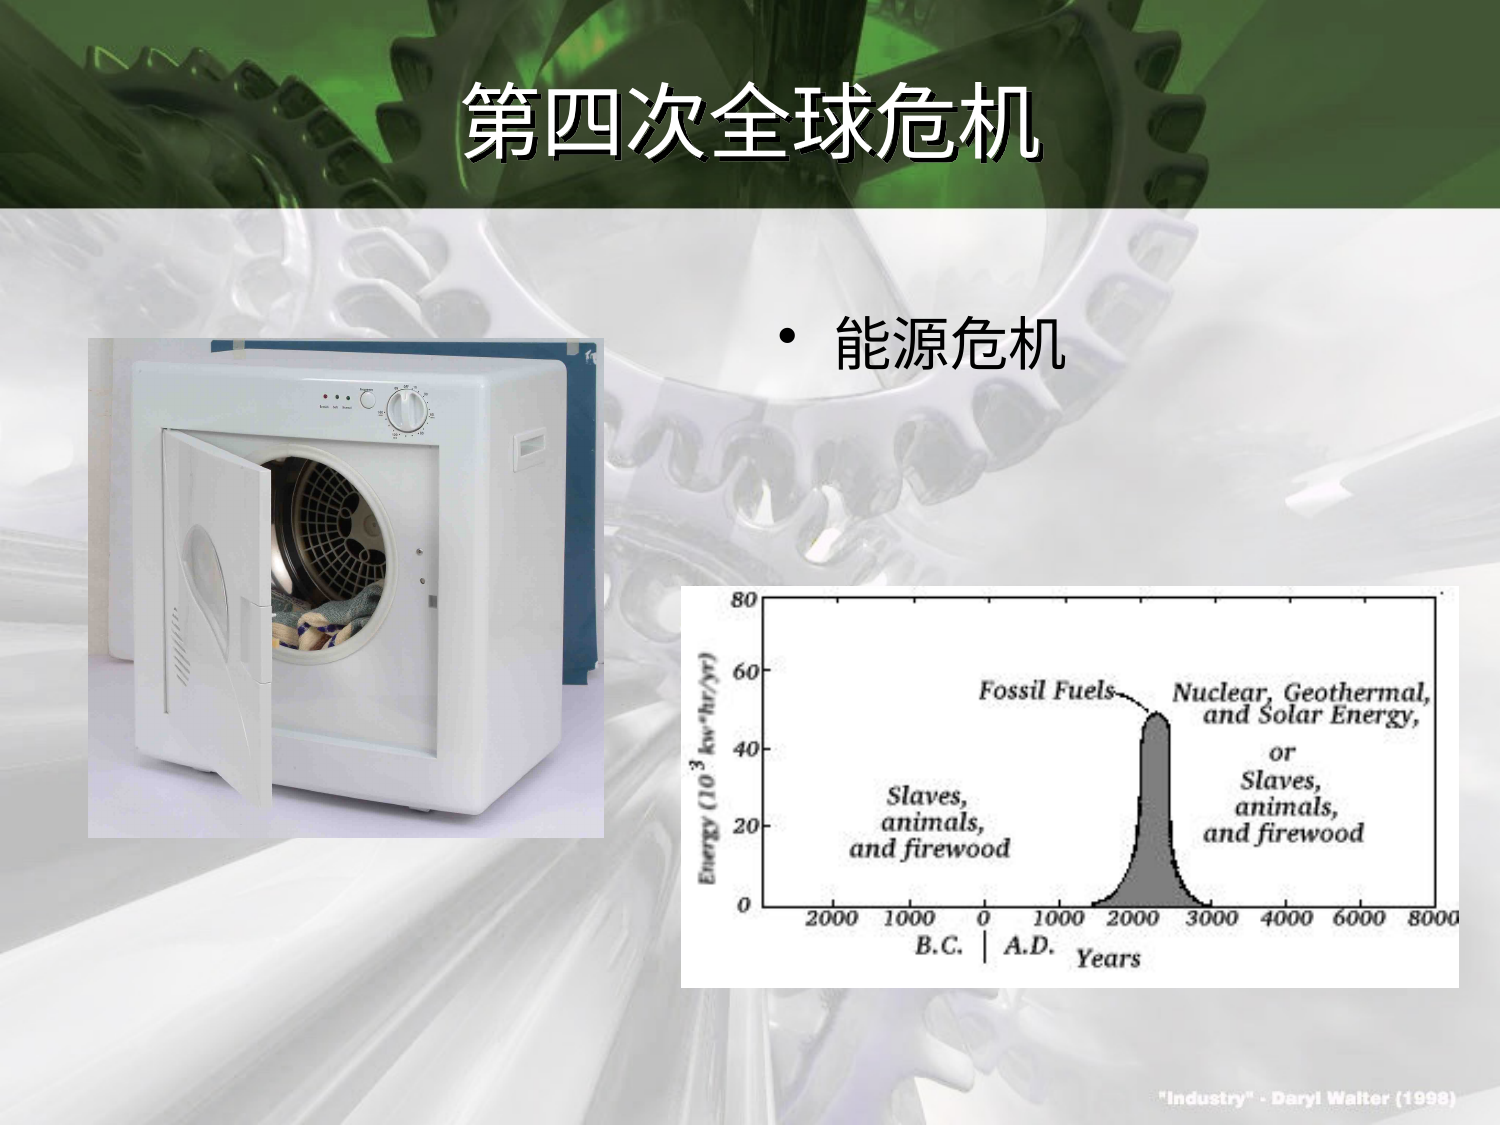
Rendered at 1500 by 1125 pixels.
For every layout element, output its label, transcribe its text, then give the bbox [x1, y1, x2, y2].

title 第四次全球危机 [112, 24, 1388, 213]
list 能源危机 [762, 997, 1388, 1001]
picture [0, 0, 1500, 1125]
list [88, 337, 604, 838]
list 能源危机 [762, 299, 1388, 584]
